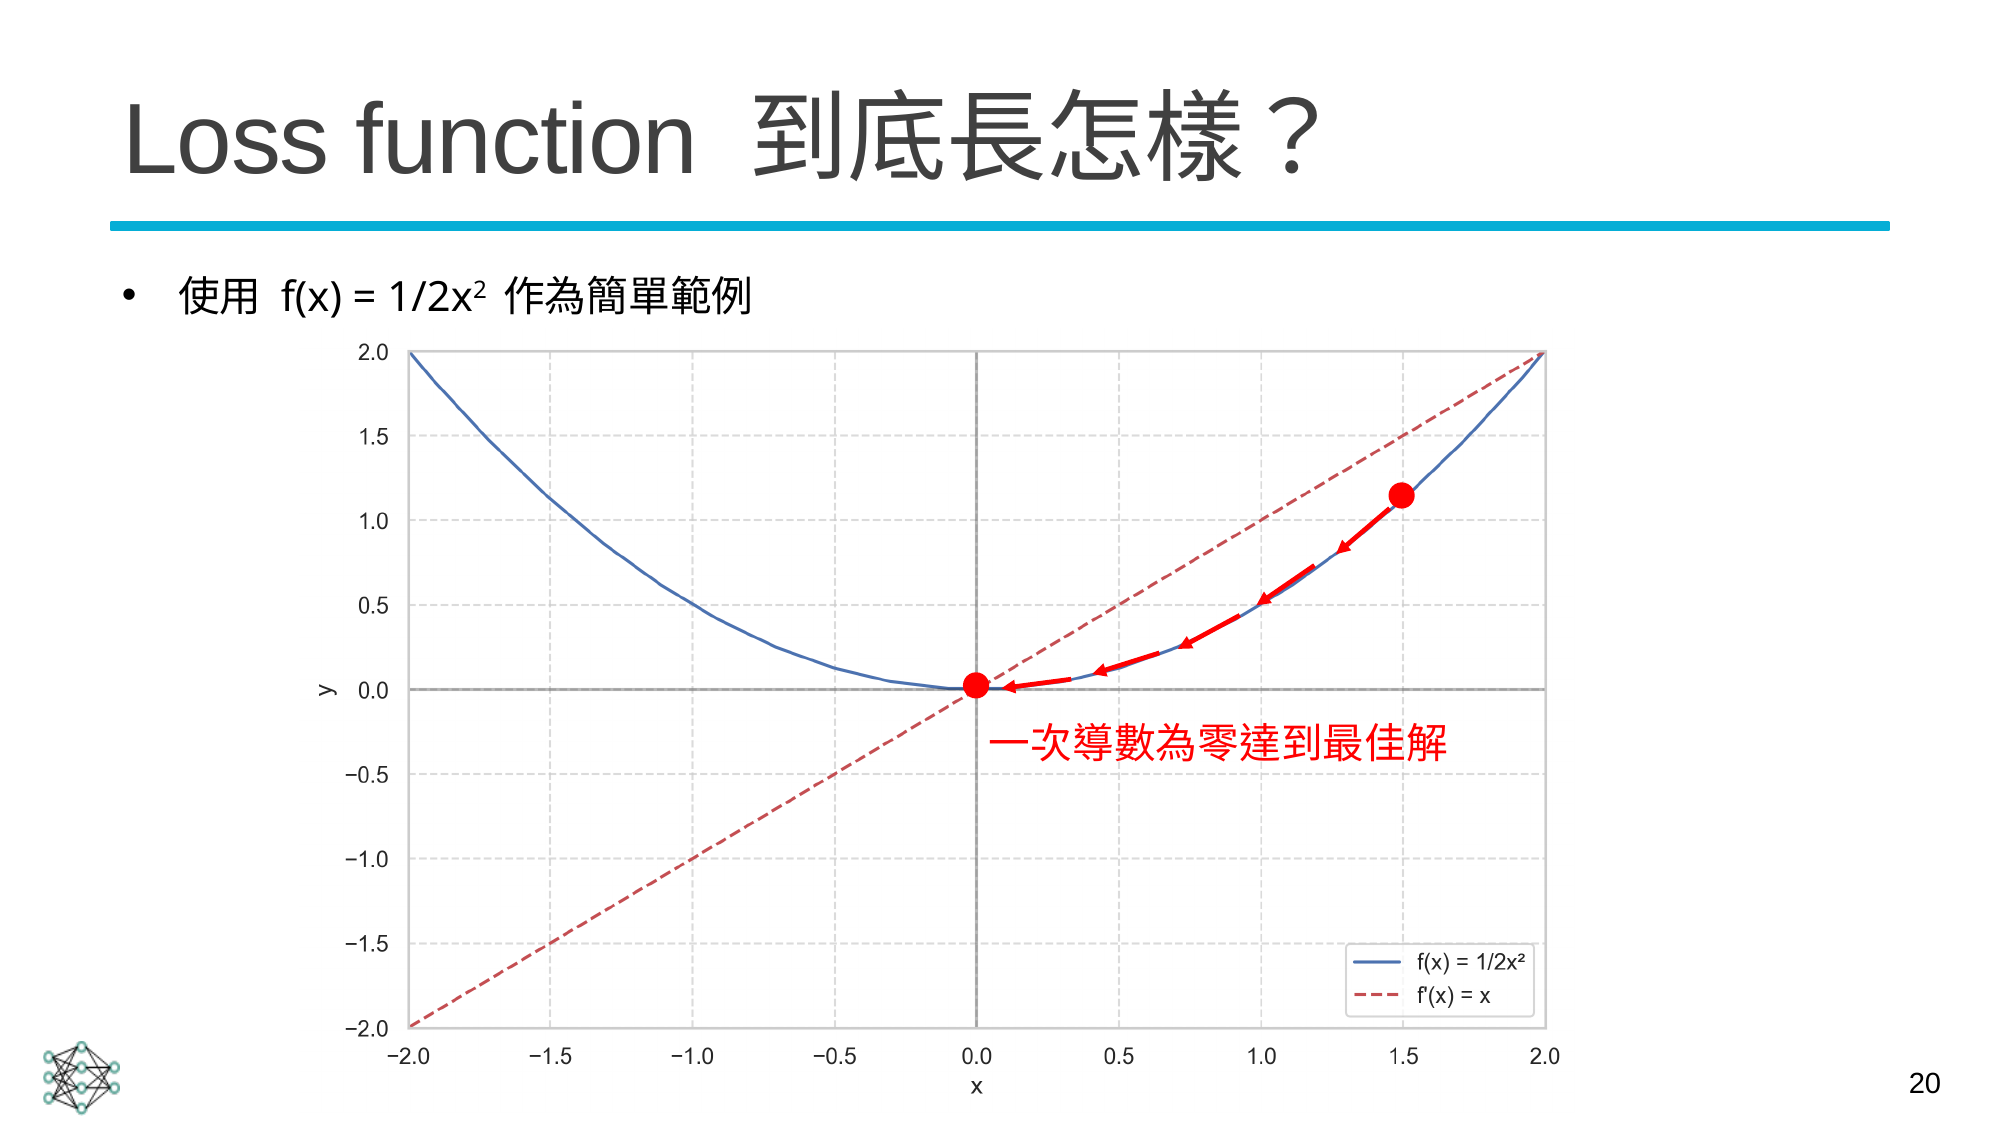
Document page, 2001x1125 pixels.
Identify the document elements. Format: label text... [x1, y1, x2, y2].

picture [43, 1041, 120, 1116]
picture [298, 327, 1576, 1113]
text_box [1333, 510, 1393, 552]
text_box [1096, 642, 1156, 684]
title Loss function 到底長怎樣？ [107, 58, 1899, 228]
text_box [1255, 564, 1315, 606]
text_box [1006, 663, 1066, 705]
text_box 使用 f(x) = 1/2x2 作為簡單範例 [107, 237, 799, 327]
slide_number 20 [1740, 1052, 1957, 1113]
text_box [1179, 611, 1239, 653]
